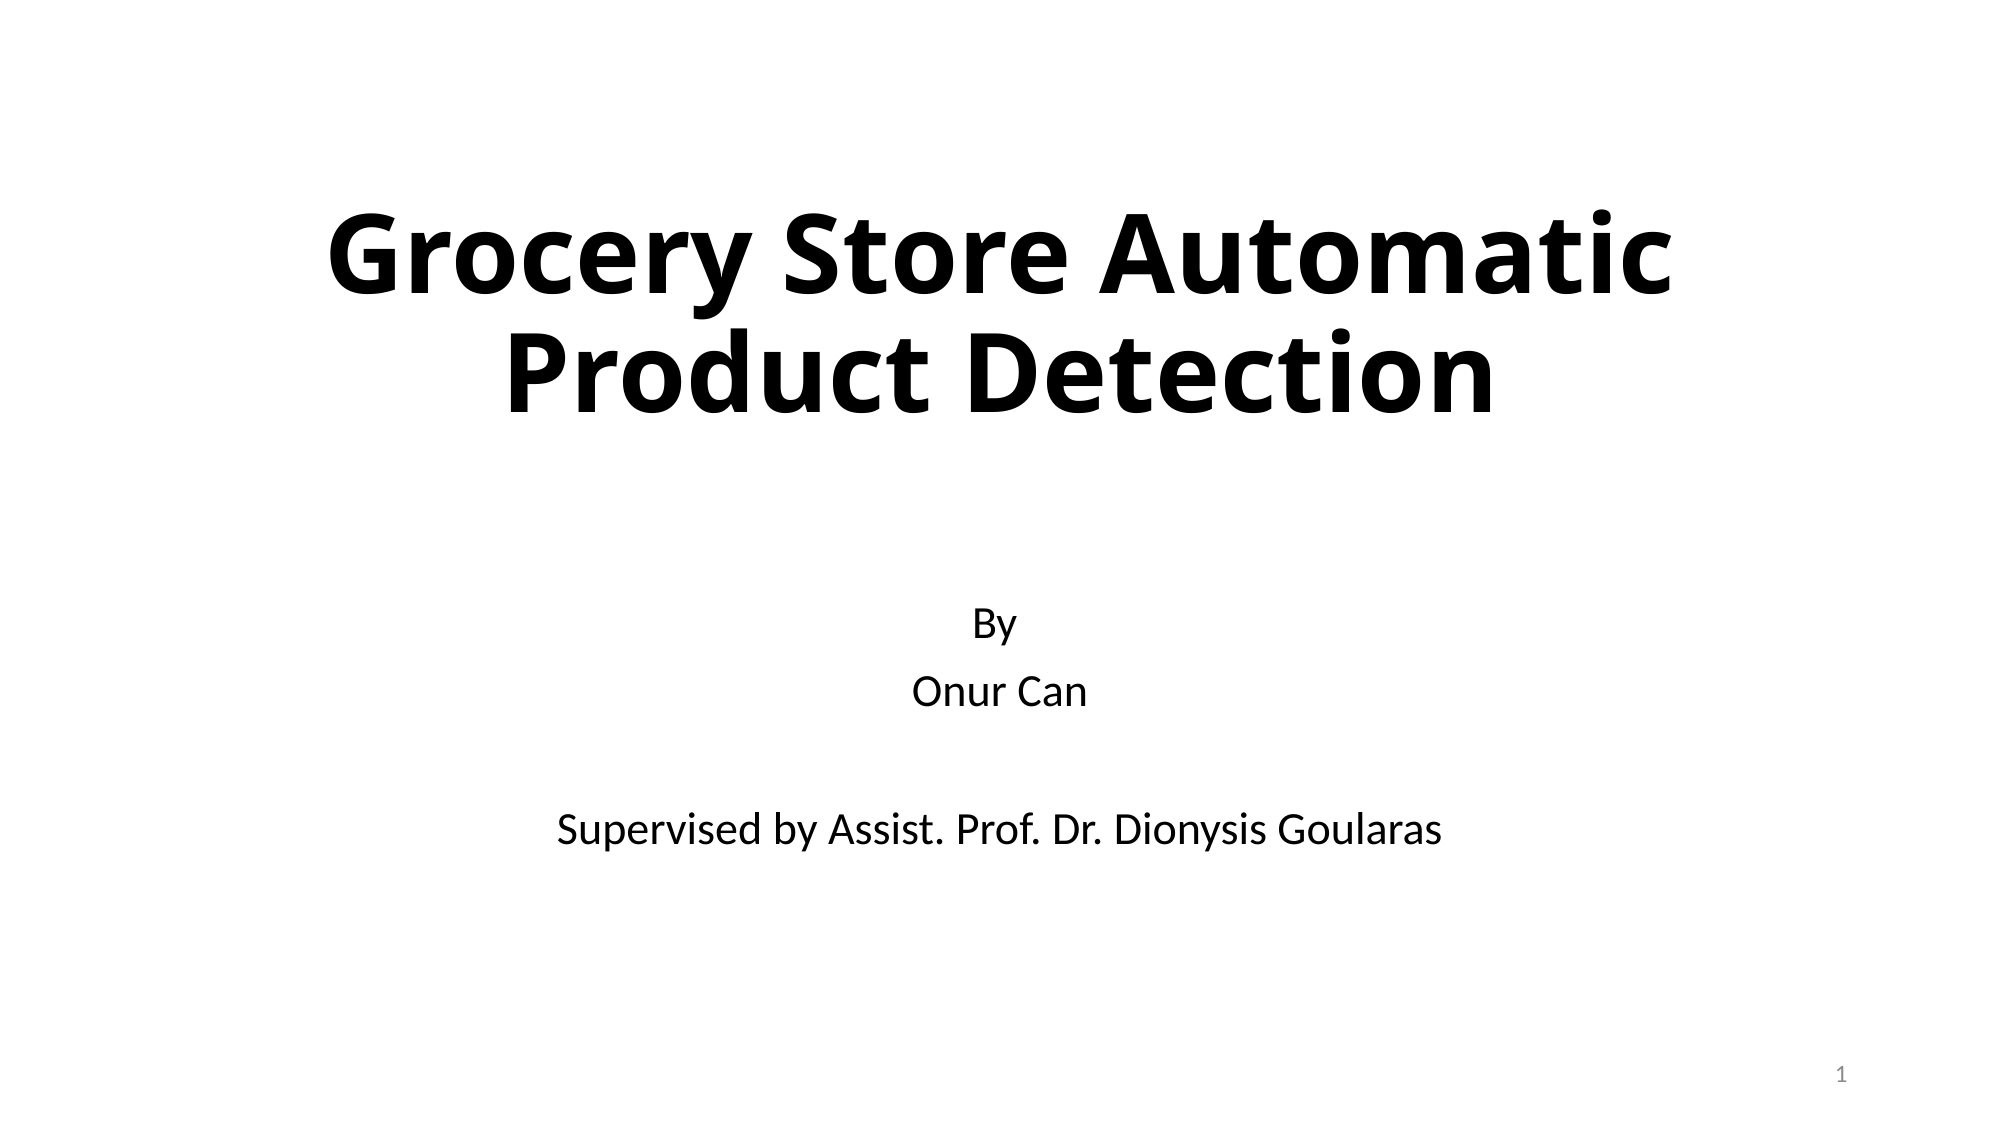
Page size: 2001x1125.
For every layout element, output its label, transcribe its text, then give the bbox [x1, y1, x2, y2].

title Grocery Store Automatic Product Detection [249, 184, 1750, 576]
slide_number 1 [1412, 1042, 1863, 1103]
subtitle By Onur Can Supervised by Assist. Prof. Dr. Dionysis Goularas [249, 590, 1750, 863]
